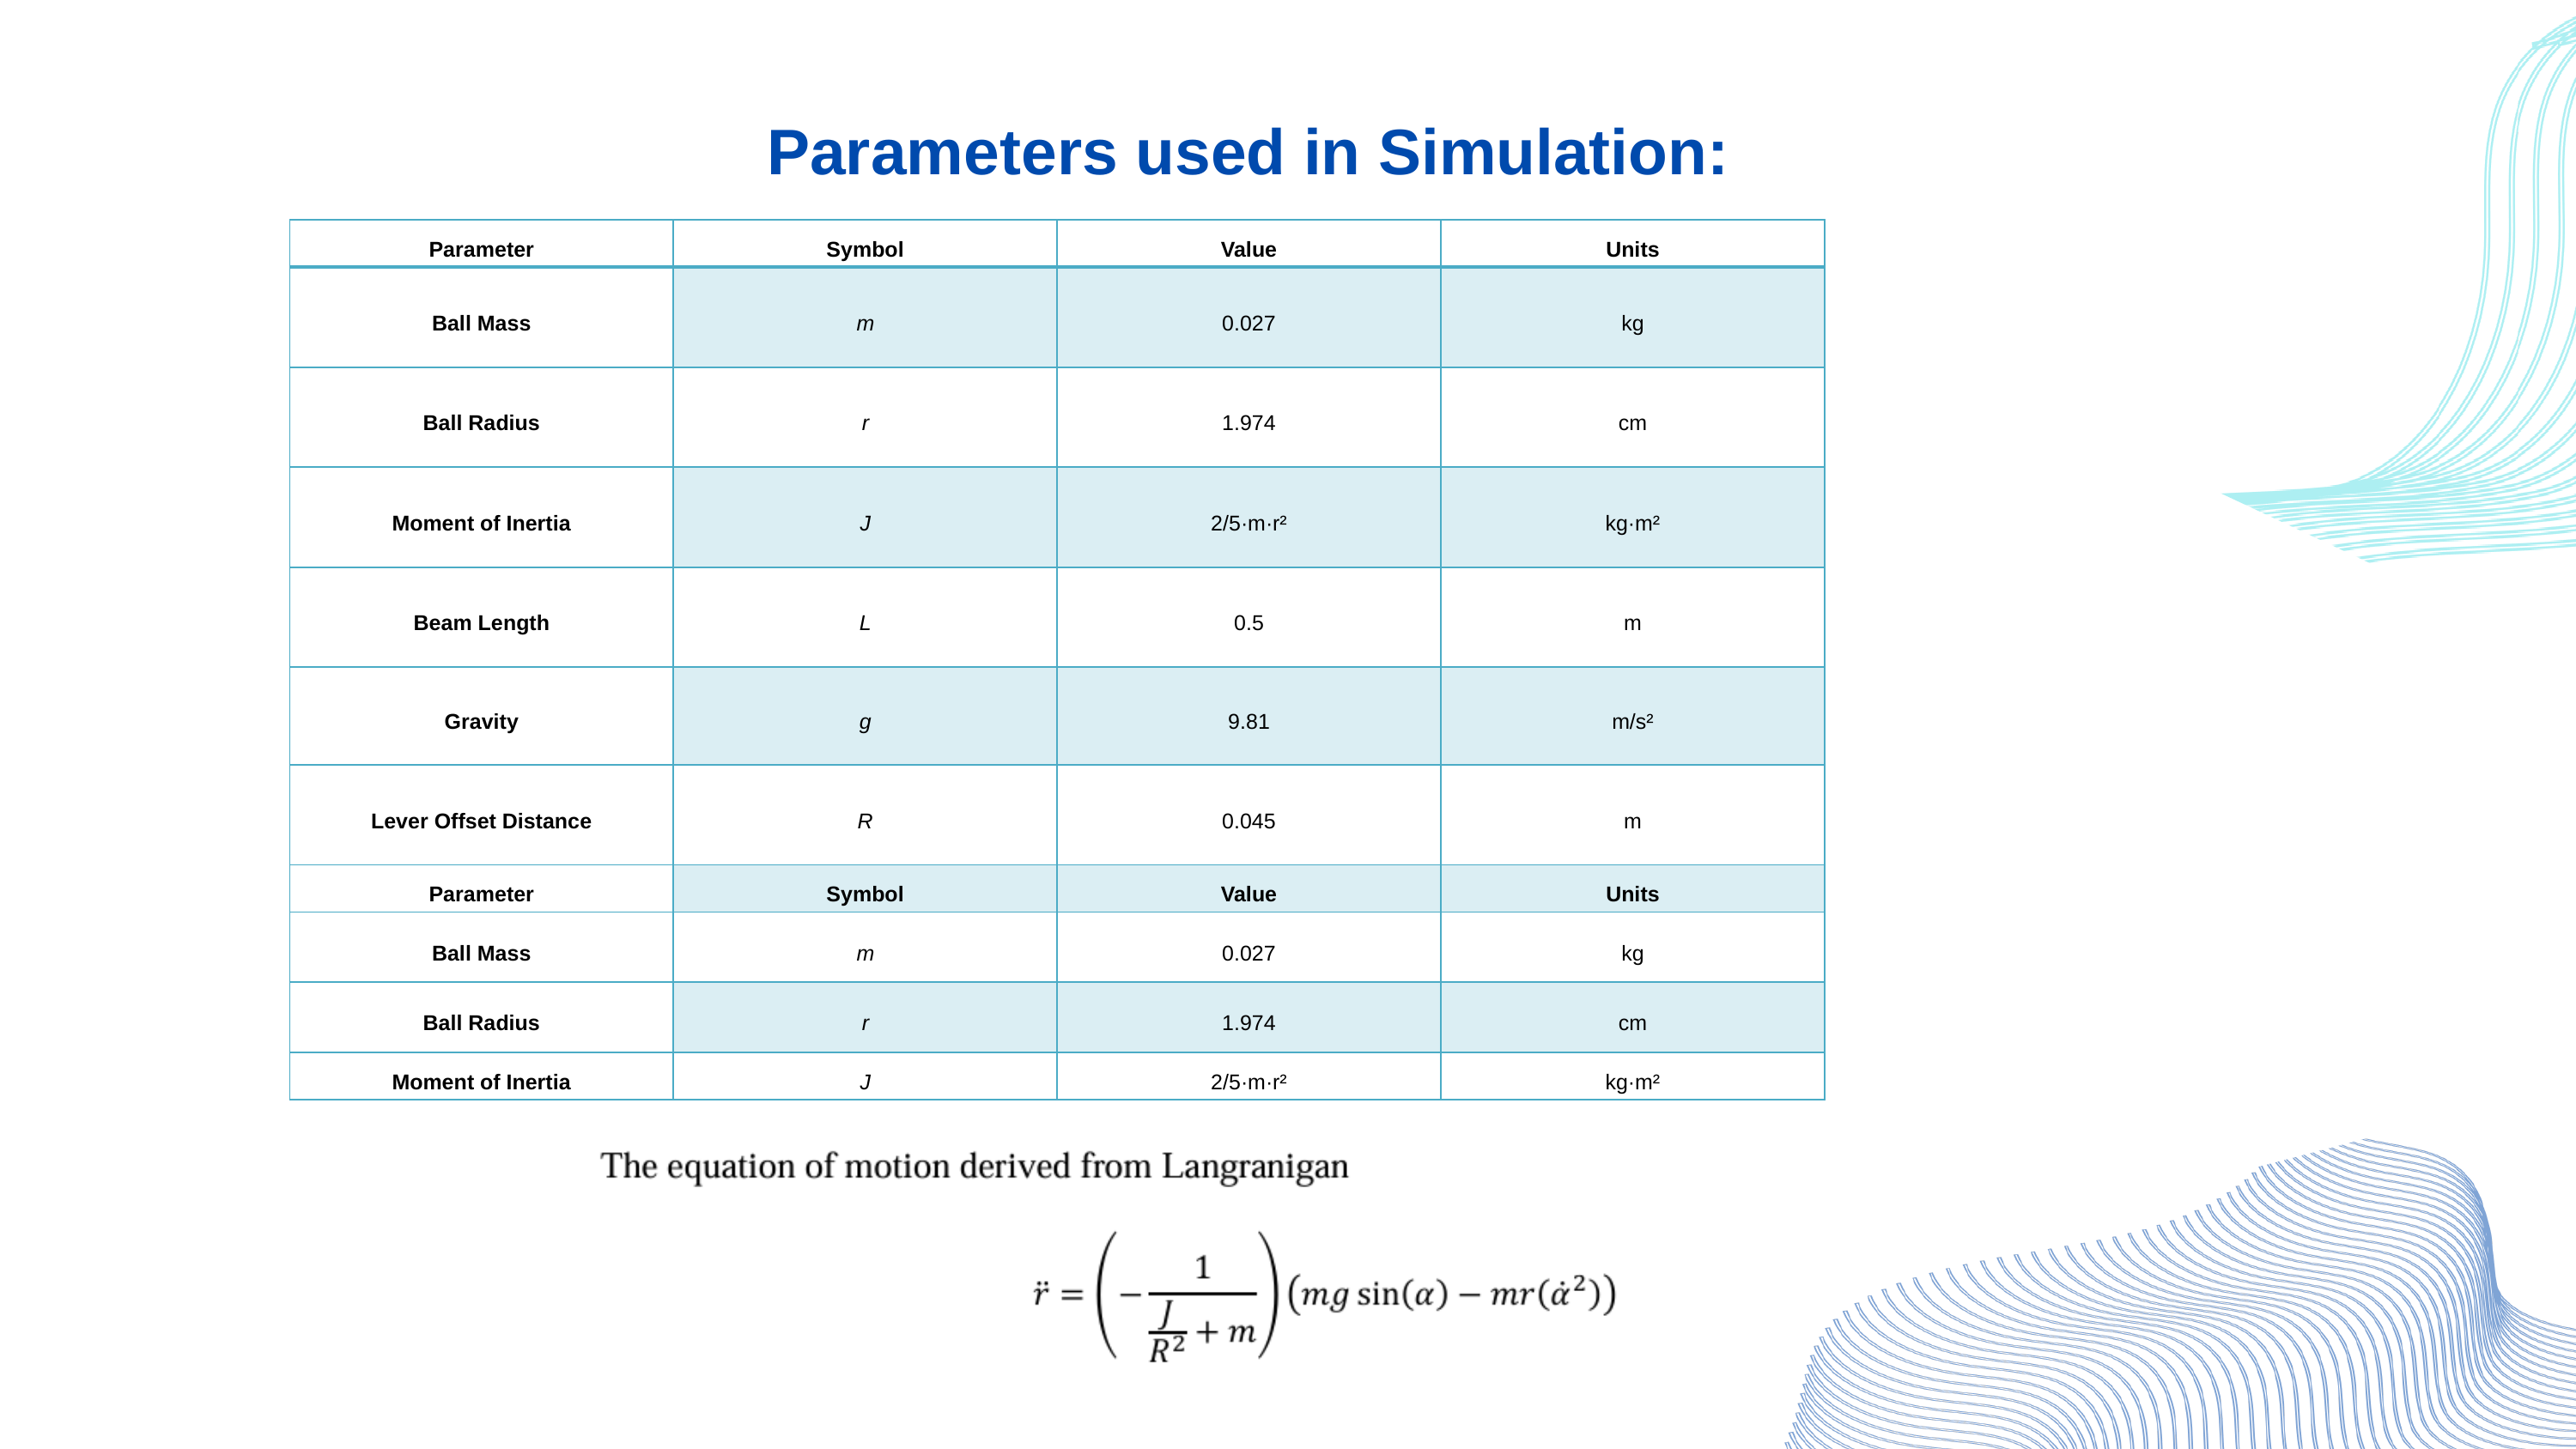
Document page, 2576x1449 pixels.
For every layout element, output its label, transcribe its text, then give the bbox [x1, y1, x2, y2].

table_cell kg [1442, 912, 1824, 981]
table_cell Gravity [290, 668, 672, 764]
text_box [1656, 0, 2576, 660]
table_cell cm [1442, 368, 1824, 466]
table_cell Lever Offset Distance [290, 766, 672, 864]
table_cell 0.027 [1058, 269, 1440, 367]
table_cell m [674, 912, 1056, 981]
table_cell Ball Mass [290, 269, 672, 367]
table_cell m [1442, 766, 1824, 864]
table_cell 0.5 [1058, 568, 1440, 666]
table_cell Value [1058, 865, 1440, 912]
table_cell Symbol [674, 865, 1056, 912]
table_cell 1.974 [1058, 368, 1440, 466]
table_cell Moment of Inertia [290, 468, 672, 567]
table_cell m [1442, 568, 1824, 666]
table_cell J [674, 468, 1056, 567]
table_cell 2/5·m·r² [1058, 468, 1440, 567]
text_box [590, 1131, 1629, 1387]
table_cell cm [1442, 983, 1824, 1052]
table_cell Ball Mass [290, 912, 672, 981]
table_cell Ball Radius [290, 983, 672, 1052]
table_cell L [674, 568, 1056, 666]
table_cell Beam Length [290, 568, 672, 666]
table_cell g [674, 668, 1056, 764]
table_cell Parameter [290, 865, 672, 912]
table_cell kg·m² [1442, 468, 1824, 567]
table_cell r [674, 368, 1056, 466]
table_cell r [674, 983, 1056, 1052]
table_cell 0.027 [1058, 912, 1440, 981]
table_cell kg [1442, 269, 1824, 367]
table_header Symbol [674, 221, 1056, 265]
table_header Units [1442, 221, 1824, 265]
table_cell m [674, 269, 1056, 367]
table_cell kg·m² [1442, 1053, 1824, 1099]
table_cell 2/5·m·r² [1058, 1053, 1440, 1099]
table_header Parameter [290, 221, 672, 265]
text_box [1532, 1083, 2576, 1449]
table_cell Units [1442, 865, 1824, 912]
table_cell J [674, 1053, 1056, 1099]
table_cell Ball Radius [290, 368, 672, 466]
table_cell 0.045 [1058, 766, 1440, 864]
table_cell 9.81 [1058, 668, 1440, 764]
table_cell R [674, 766, 1056, 864]
table_cell Moment of Inertia [290, 1053, 672, 1099]
table_cell m/s² [1442, 668, 1824, 764]
text_box Parameters used in Simulation: [149, 27, 1746, 188]
table_header Value [1058, 221, 1440, 265]
table_cell 1.974 [1058, 983, 1440, 1052]
